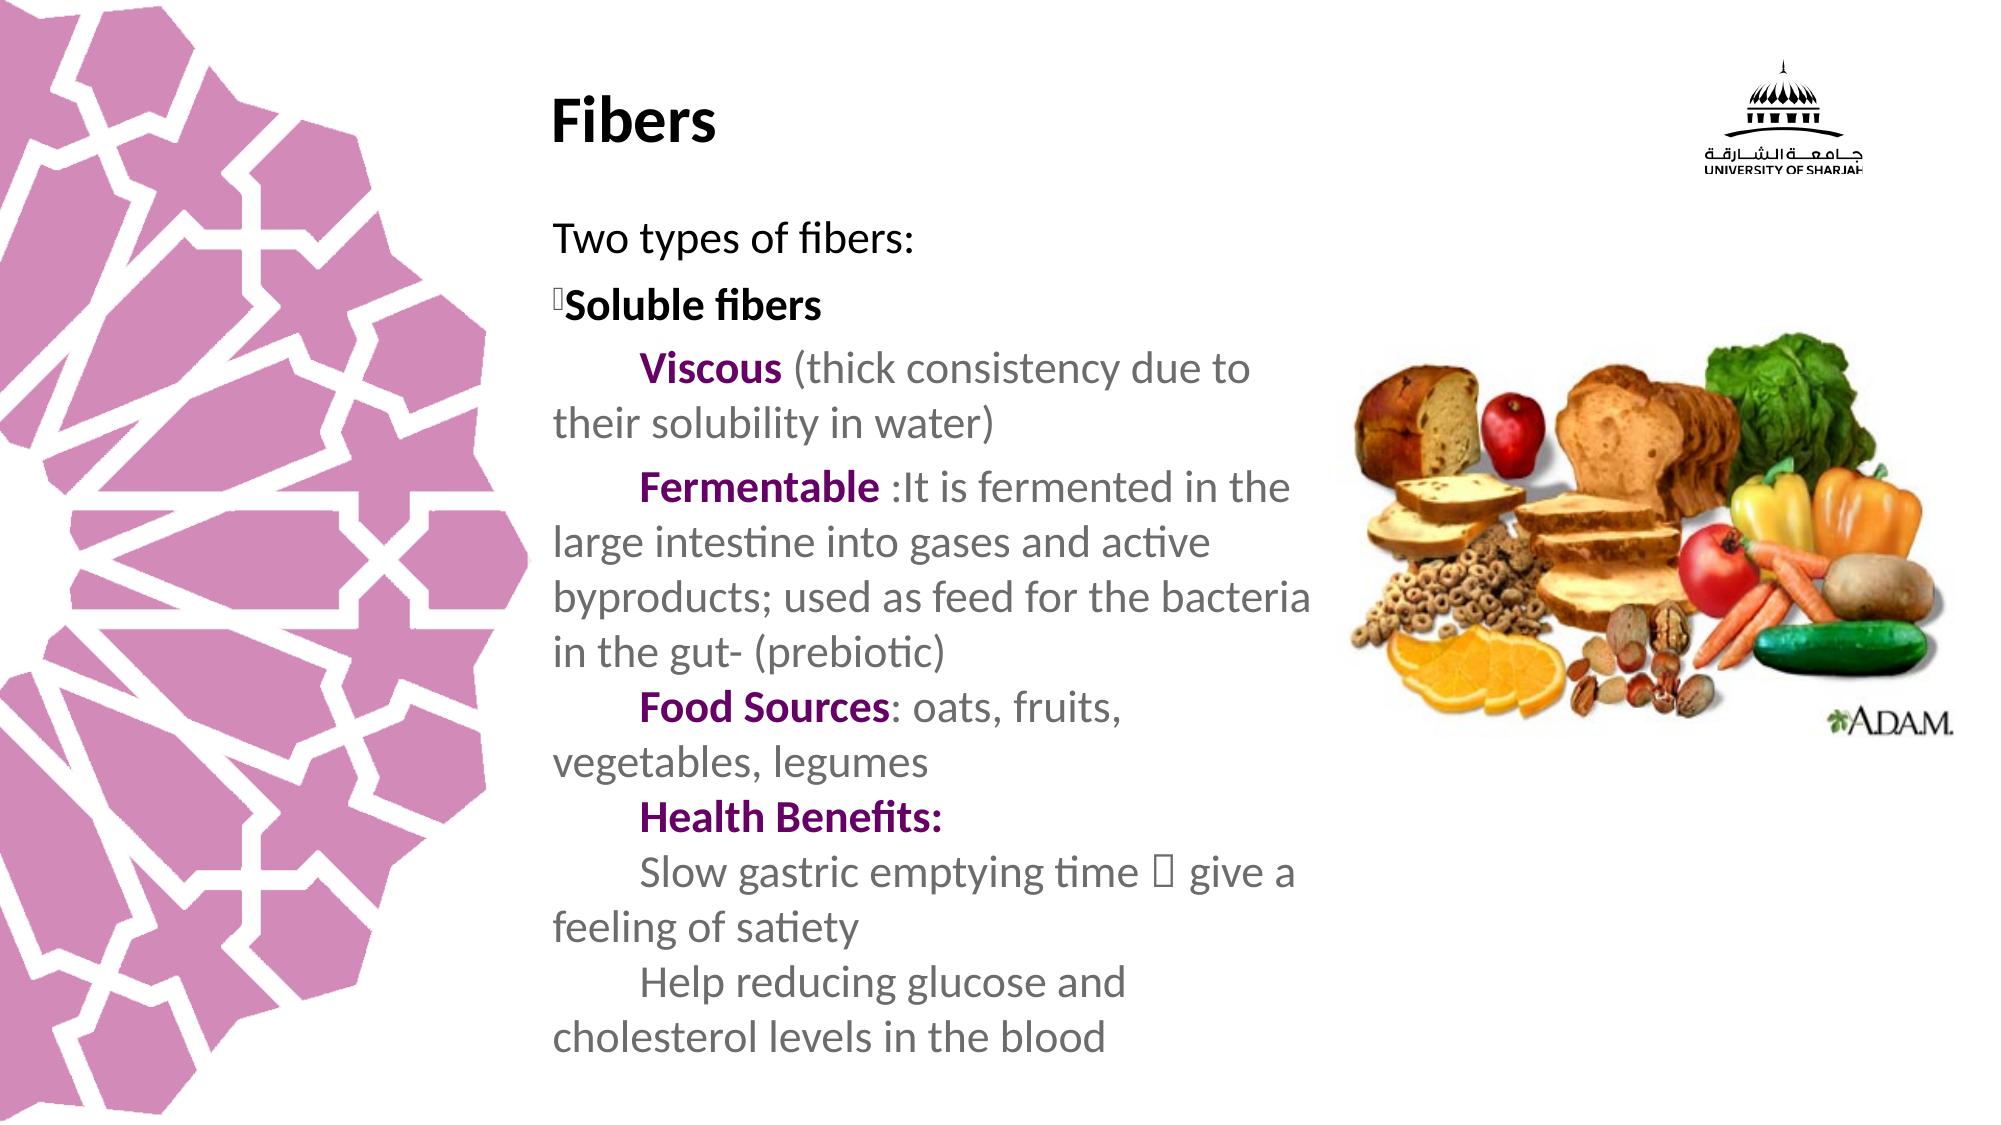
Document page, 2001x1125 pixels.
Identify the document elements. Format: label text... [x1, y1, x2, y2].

picture [0, 0, 534, 1125]
picture [1335, 324, 1955, 739]
picture [1705, 59, 1863, 174]
title Fibers [542, 11, 1336, 231]
text_box Two types of fibers: Soluble fibers Viscous (thick consistency due to their solubility in water) Fermentable :It is fermented in the large intestine into gases and active byproducts; used as feed for the bacteria in the gut- (prebiotic) Food Sources: oats, fruits, vegetables, legumes Health Benefits: Slow gastric emptying time  give a feeling of satiety Help reducing glucose and cholesterol levels in the blood [545, 200, 1330, 1069]
